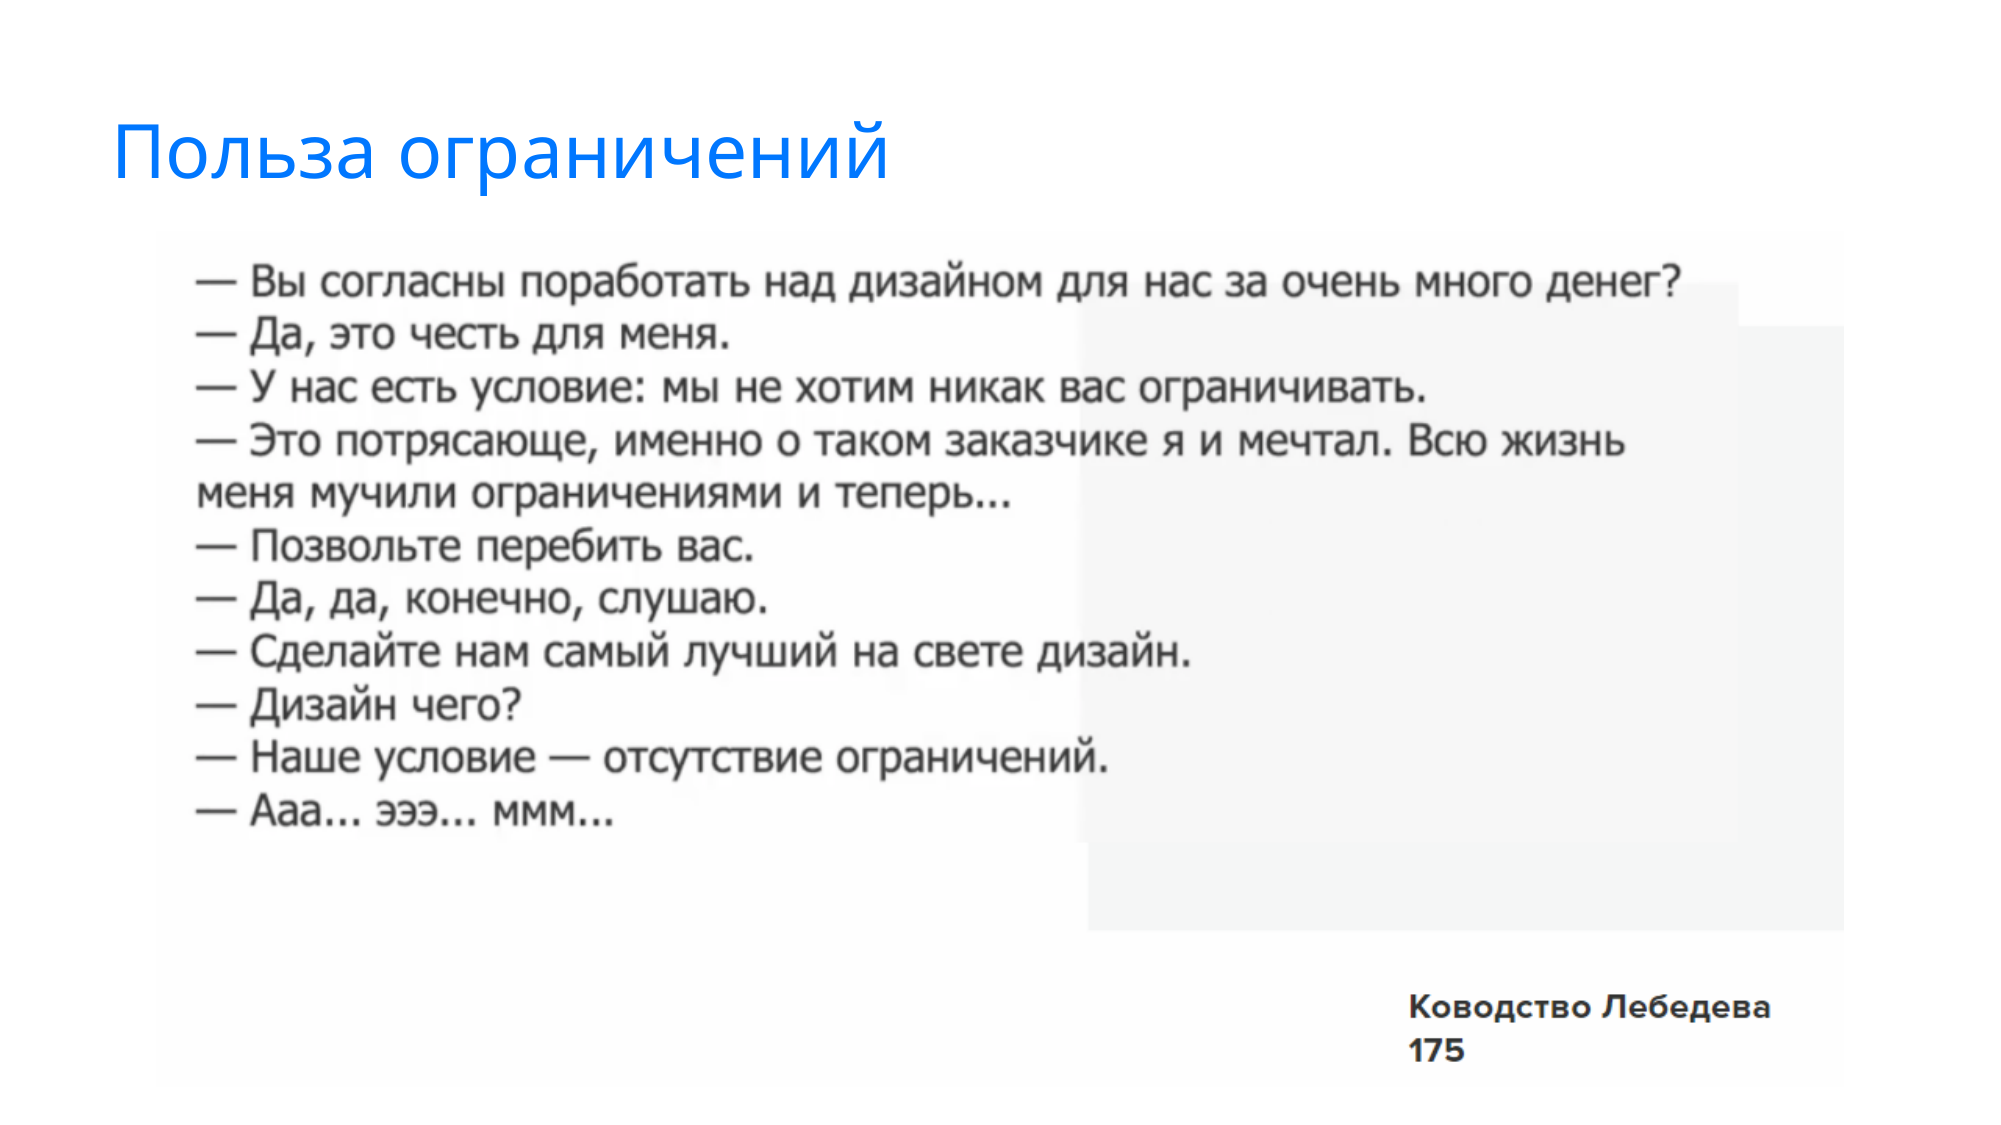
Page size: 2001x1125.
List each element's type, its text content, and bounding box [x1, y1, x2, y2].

picture [155, 231, 1844, 1087]
title Польза ограничений [111, 113, 1892, 220]
